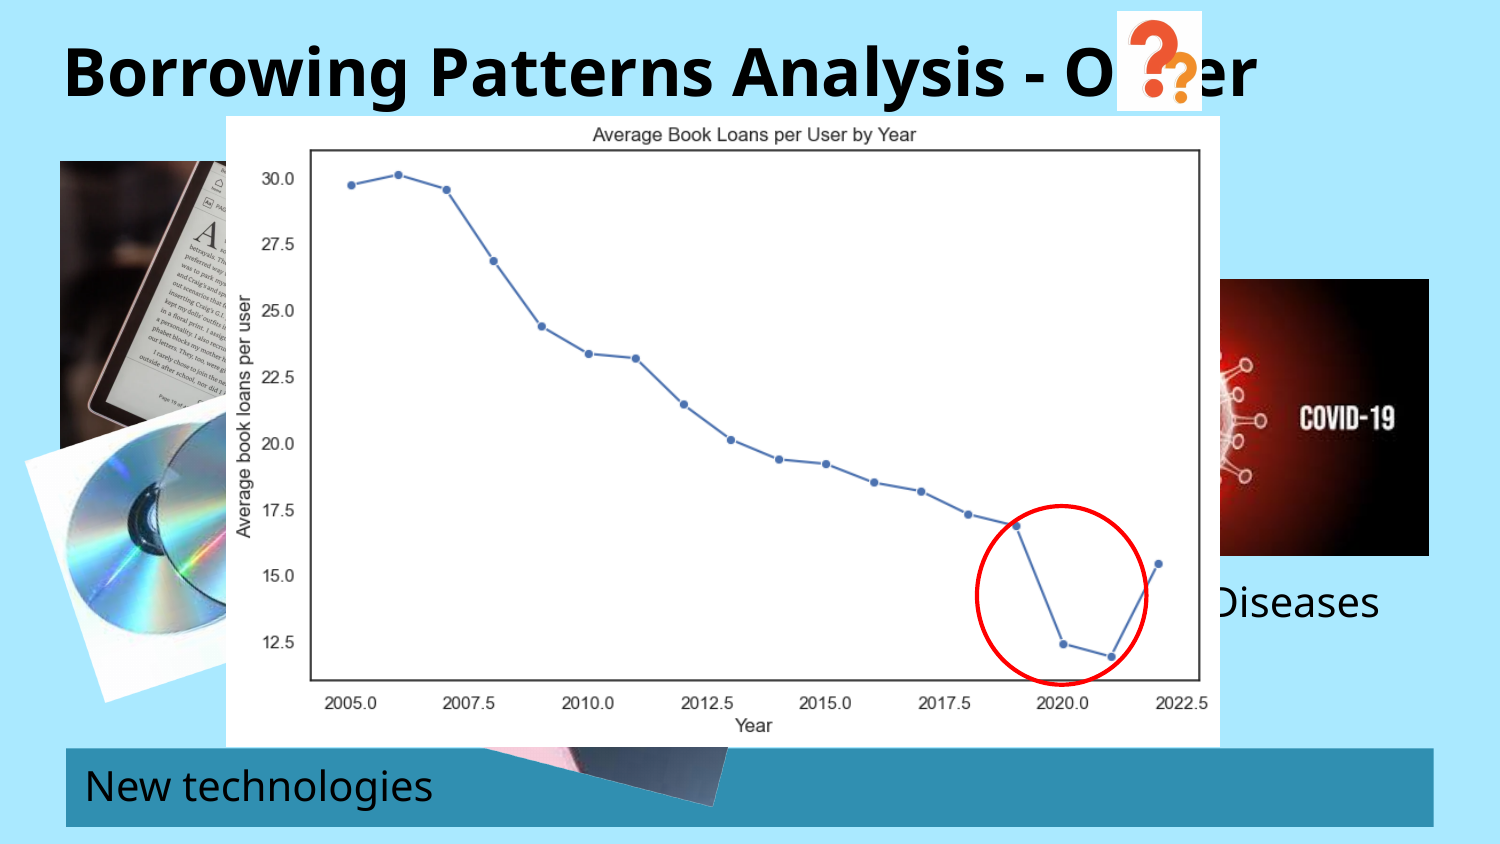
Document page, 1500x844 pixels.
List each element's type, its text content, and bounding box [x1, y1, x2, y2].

picture [1117, 10, 1203, 111]
picture [26, 115, 1429, 806]
text_box [66, 748, 1434, 827]
text_box New technologies [69, 752, 458, 818]
title Borrowing Patterns Analysis - Other [1207, 15, 1312, 109]
title Borrowing Patterns Analysis - Other [47, 15, 1112, 109]
text_box Pandemic Diseases [1225, 568, 1408, 634]
